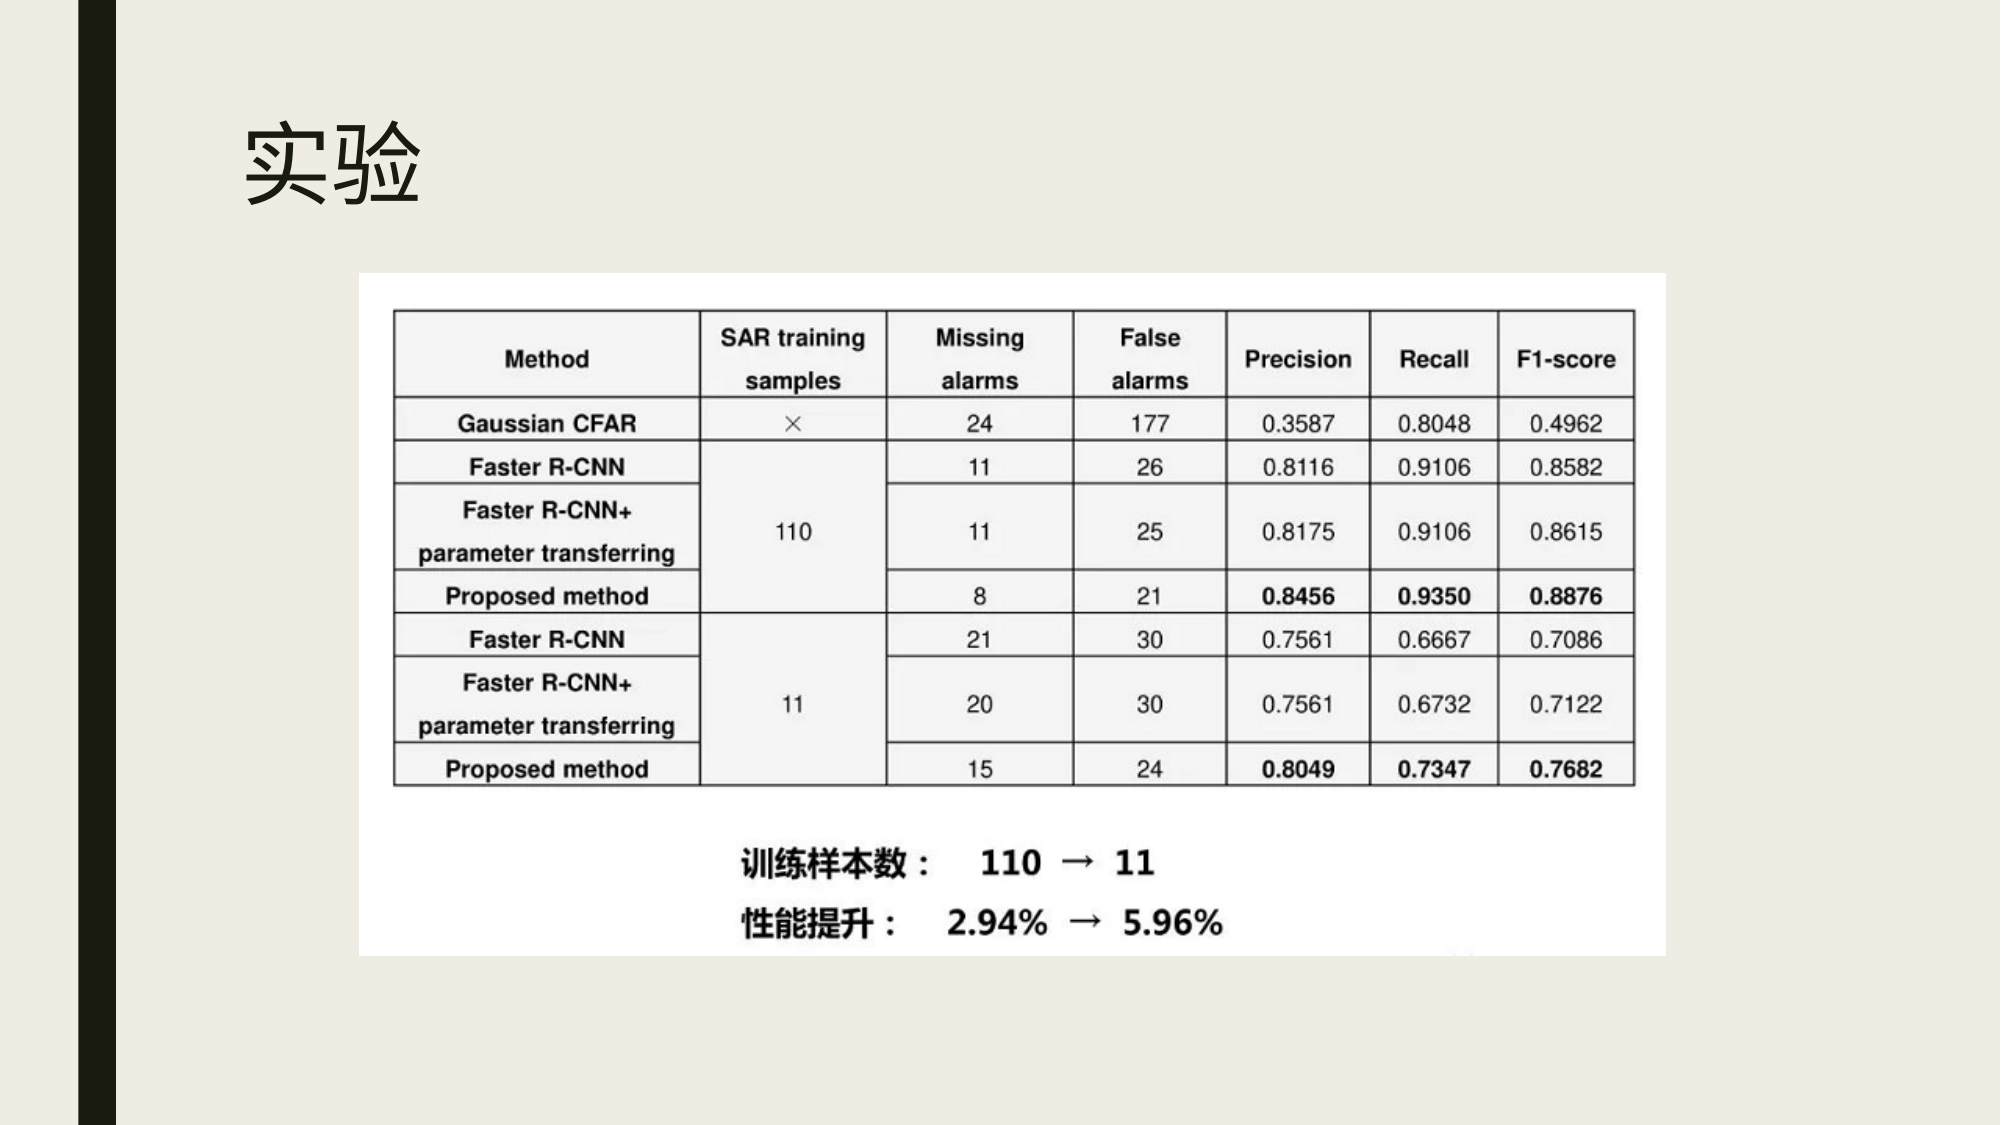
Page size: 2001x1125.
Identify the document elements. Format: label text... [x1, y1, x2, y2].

title 实验 [225, 112, 1800, 357]
picture [359, 273, 1666, 957]
